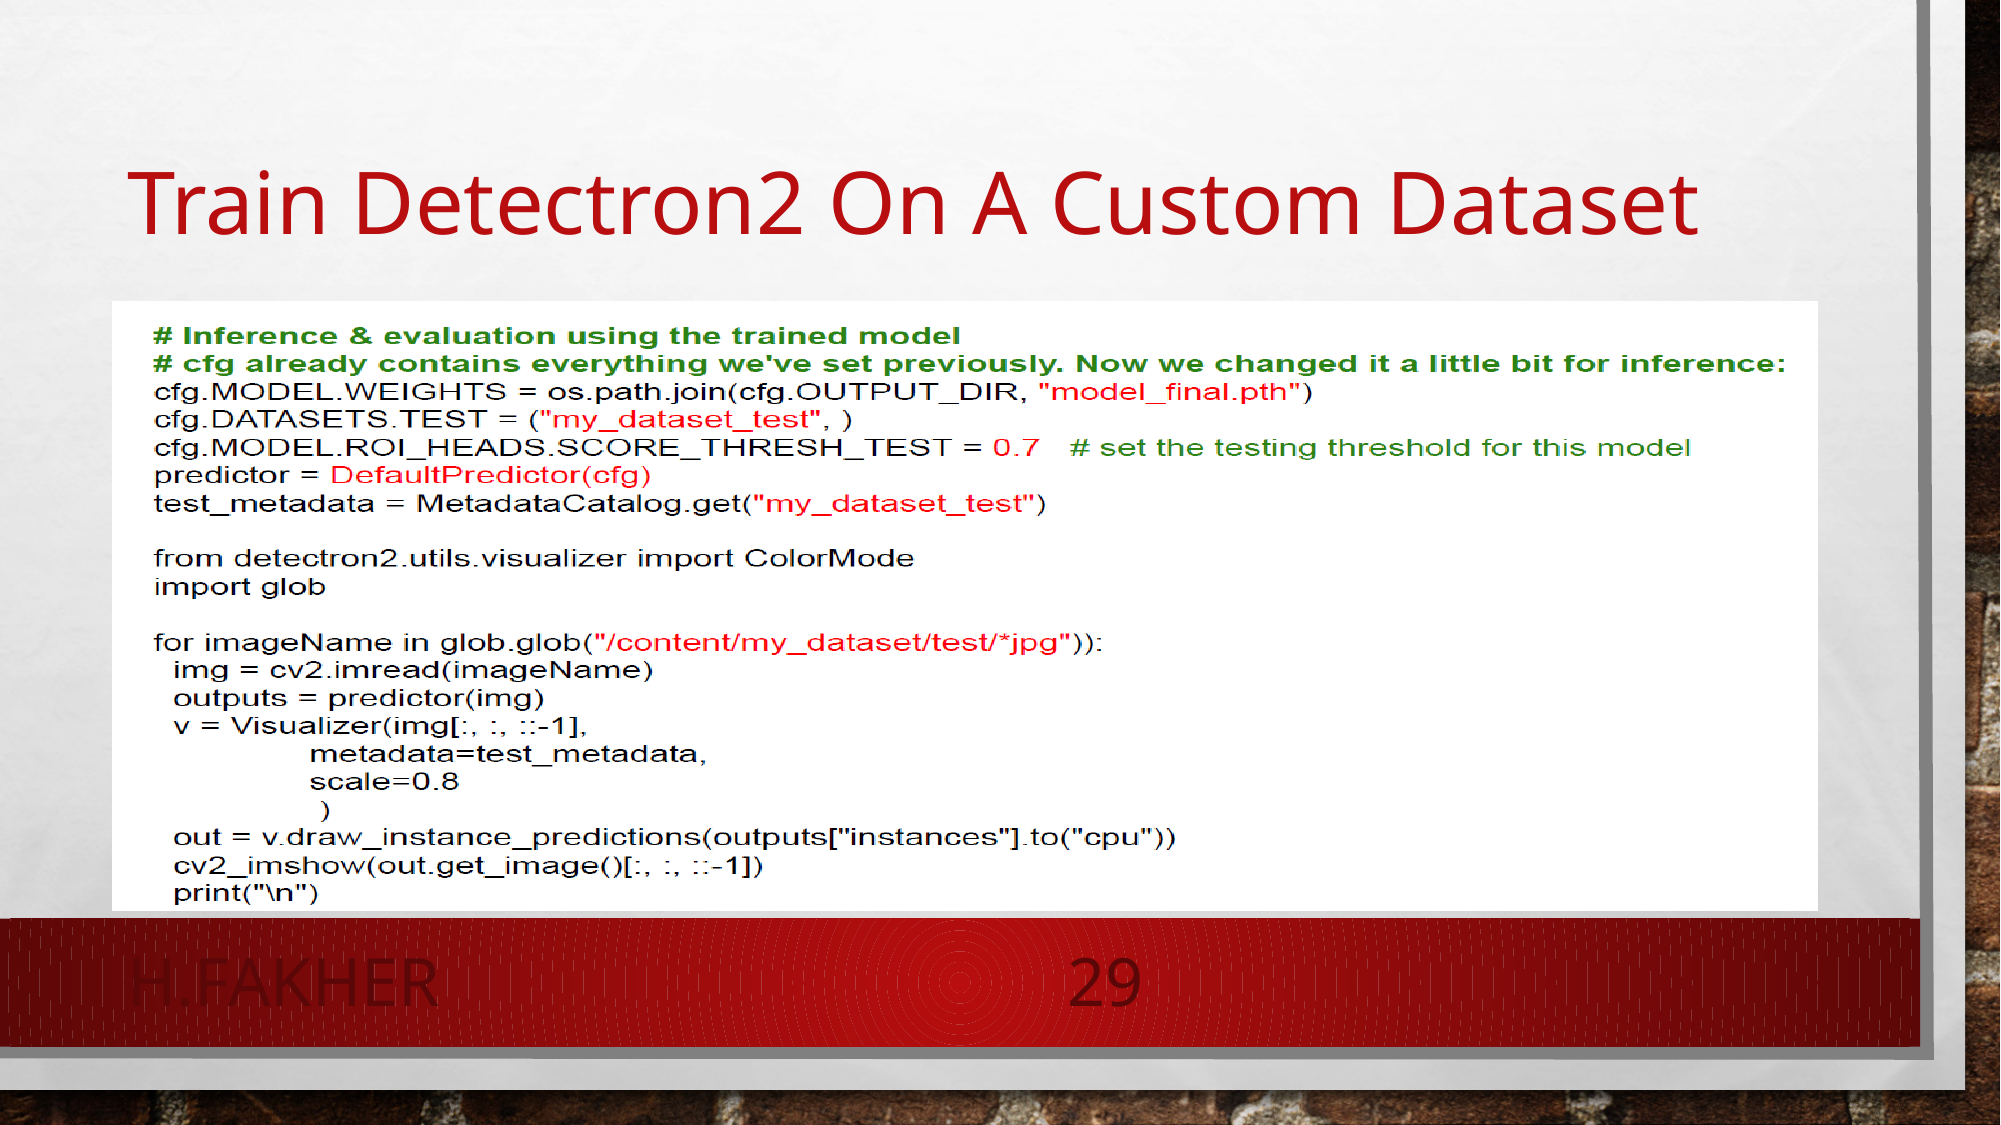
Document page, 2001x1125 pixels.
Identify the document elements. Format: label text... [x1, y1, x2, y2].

slide_number 29 [1031, 944, 1181, 1027]
footer H.Fakher [112, 944, 1015, 1027]
picture [0, 0, 2000, 1125]
title Train Detectron2 On A Custom Dataset [112, 112, 1818, 301]
picture [112, 301, 1819, 911]
